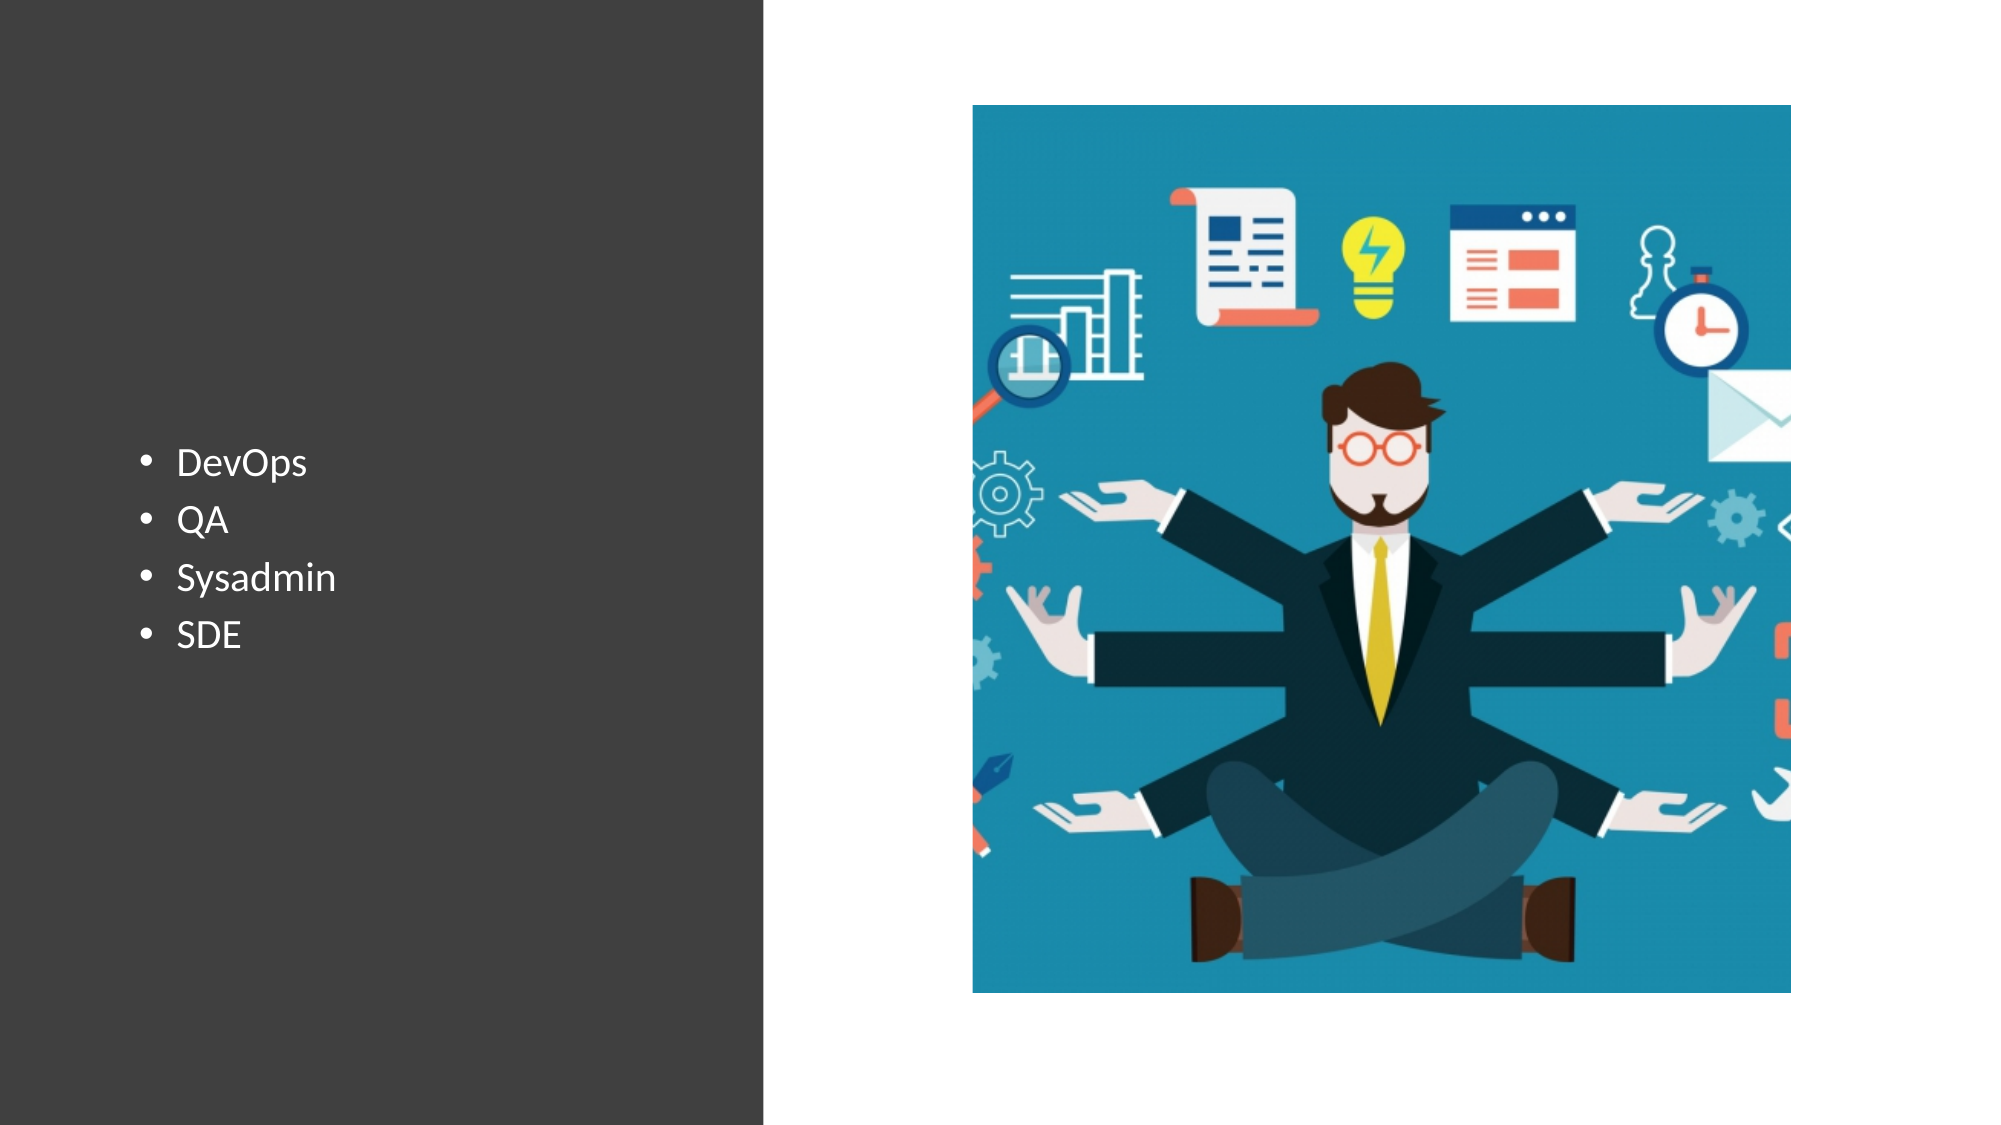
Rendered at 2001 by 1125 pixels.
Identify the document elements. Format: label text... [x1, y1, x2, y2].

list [972, 105, 1791, 993]
text_box [0, 0, 764, 1125]
text_box DevOps QA Sysadmin SDE [105, 432, 658, 993]
